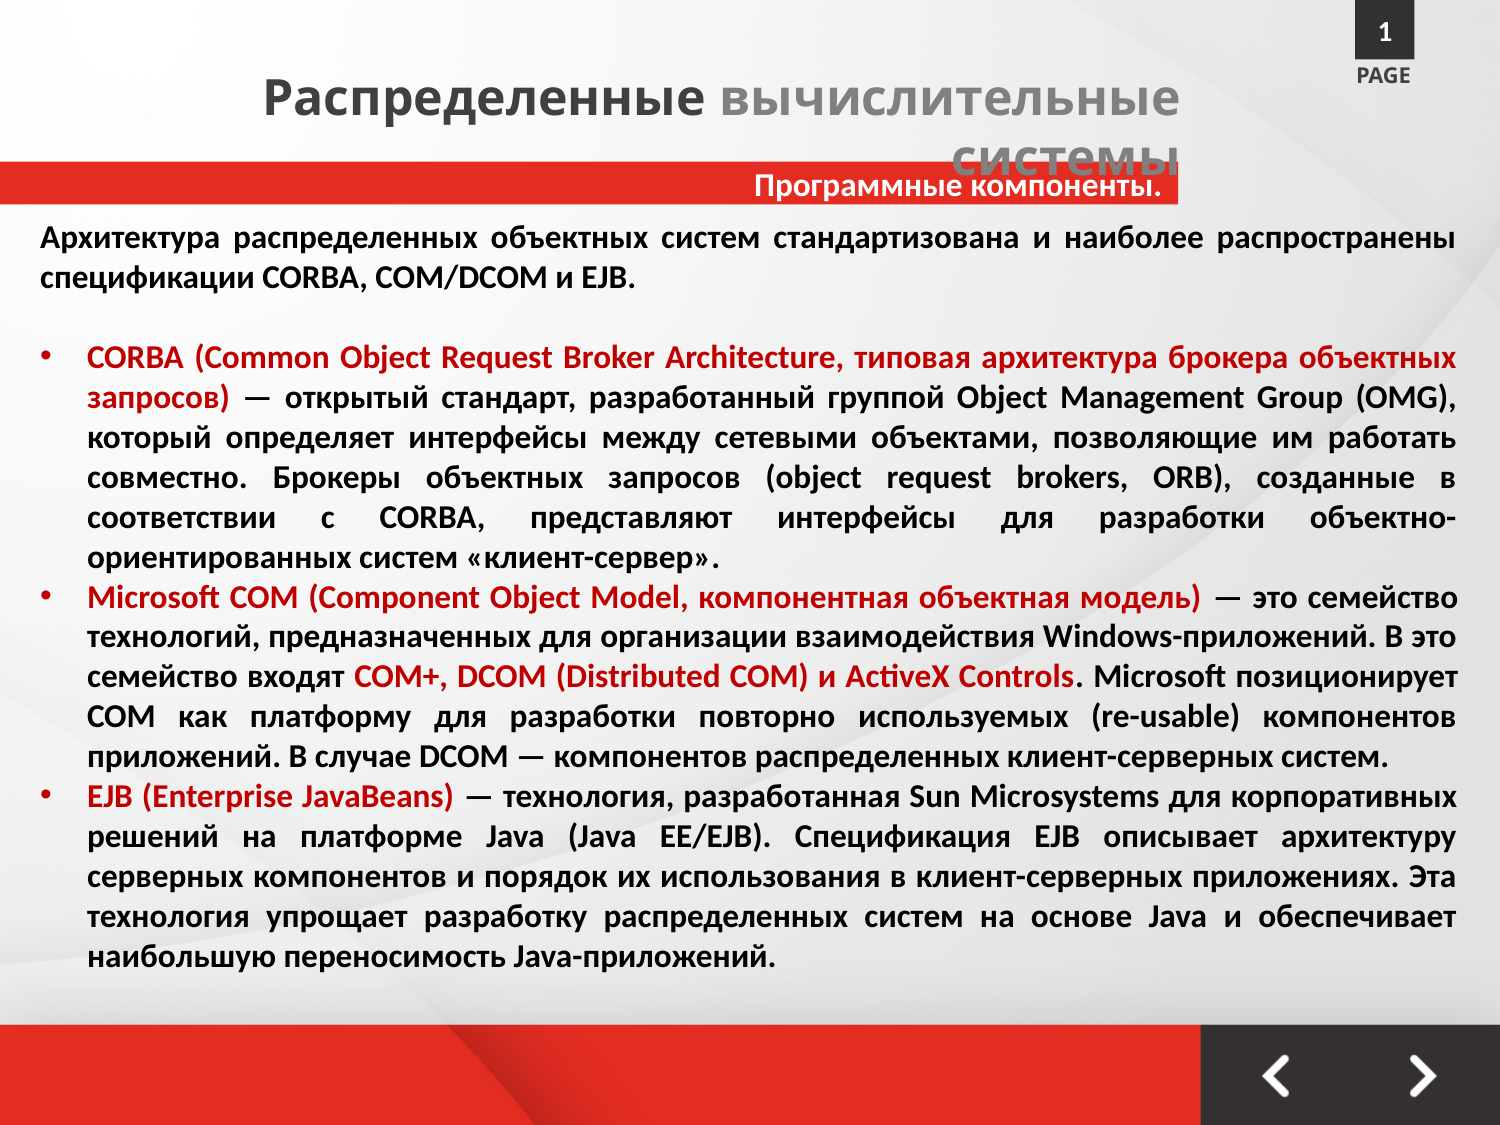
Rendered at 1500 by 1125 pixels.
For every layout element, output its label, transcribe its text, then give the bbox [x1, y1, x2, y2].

picture [0, 0, 1500, 1125]
subtitle Программные компоненты. [0, 161, 1179, 205]
text_box PAGE [1341, 54, 1426, 96]
text_box Архитектура распределенных объектных систем стандартизована и наиболее распространены спецификации CORBA, COM/DCOM и EJB. CORBA (Common Object Request Broker Architecture, типовая архитектура брокера объектных запросов) — открытый стандарт, разработанный группой Object Management Group (OMG), который определяет интерфейсы между сетевыми объектами, позволяющие им работать совместно. Брокеры объектных запросов (object request brokers, ORB), созданные в соответствии с CORBA, представляют интерфейсы для разработки объектно-ориентированных систем «клиент-сервер». Microsoft COM (Component Object Model, компонентная объектная модель) — это семейство технологий, предназначенных для организации взаимодействия Windows-приложений. В это семейство входят COM+, DCOM (Distributed COM) и ActiveX Controls. Microsoft позиционирует COM как платформу для разработки повторно используемых (re-usable) компонентов приложений. В случае DCOM — компонентов распределенных клиент-серверных систем. EJB (Enterprise JavaBeans) — технология, разработанная Sun Microsystems для корпоративных решений на платформе Java (Java EE/EJB). Спецификация EJB описывает архитектуру серверных компонентов и порядок их использования в клиент-серверных приложениях. Эта технология упрощает разработку распределенных систем на основе Java и обеспечивает наибольшую переносимость Java-приложений. [25, 208, 1474, 982]
text_box 1 [1353, 0, 1417, 61]
text_box Распределенные вычислительные системы [22, 57, 1196, 193]
